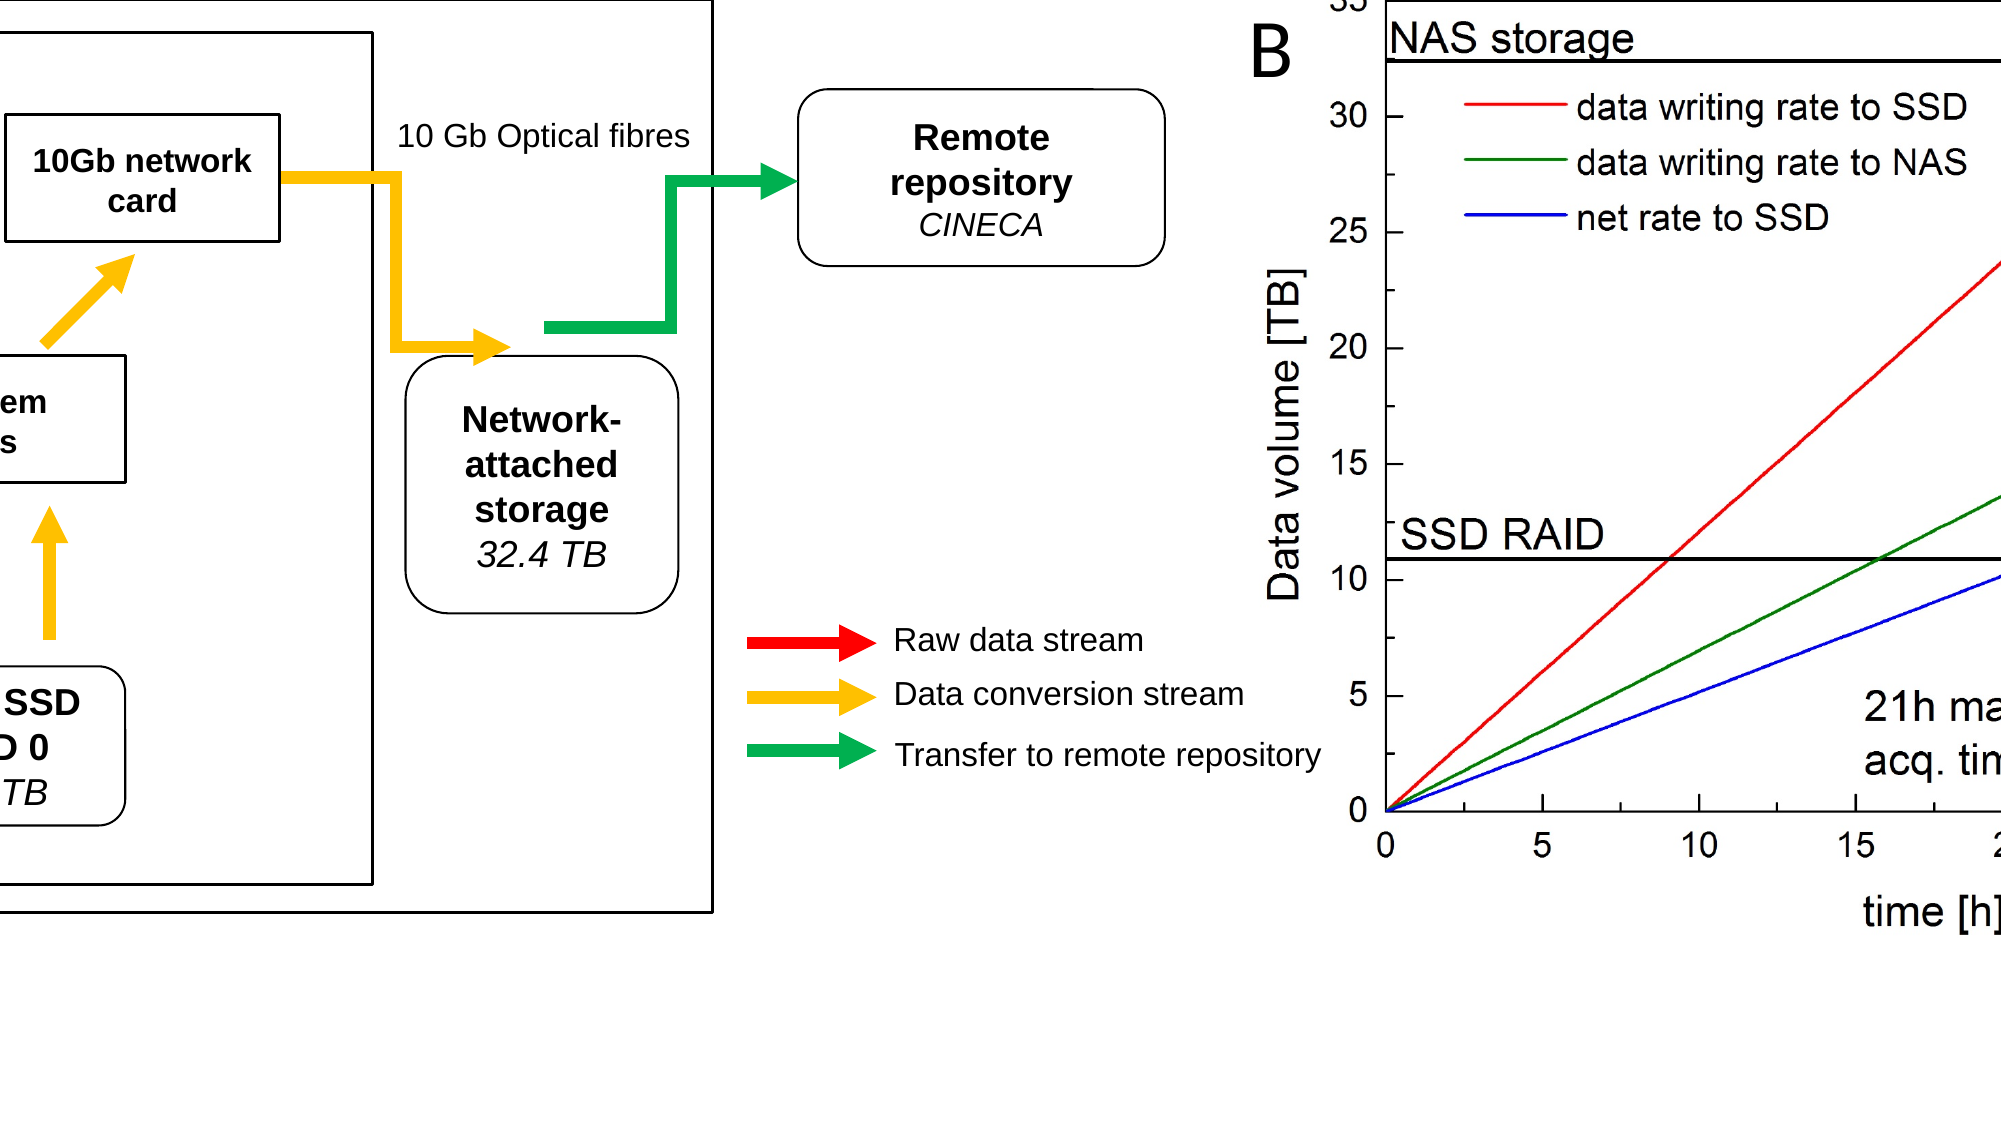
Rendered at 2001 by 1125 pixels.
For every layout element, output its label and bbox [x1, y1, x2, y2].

text_box [281, 177, 511, 348]
text_box [0, 0, 2000, 950]
text_box [543, 181, 799, 328]
